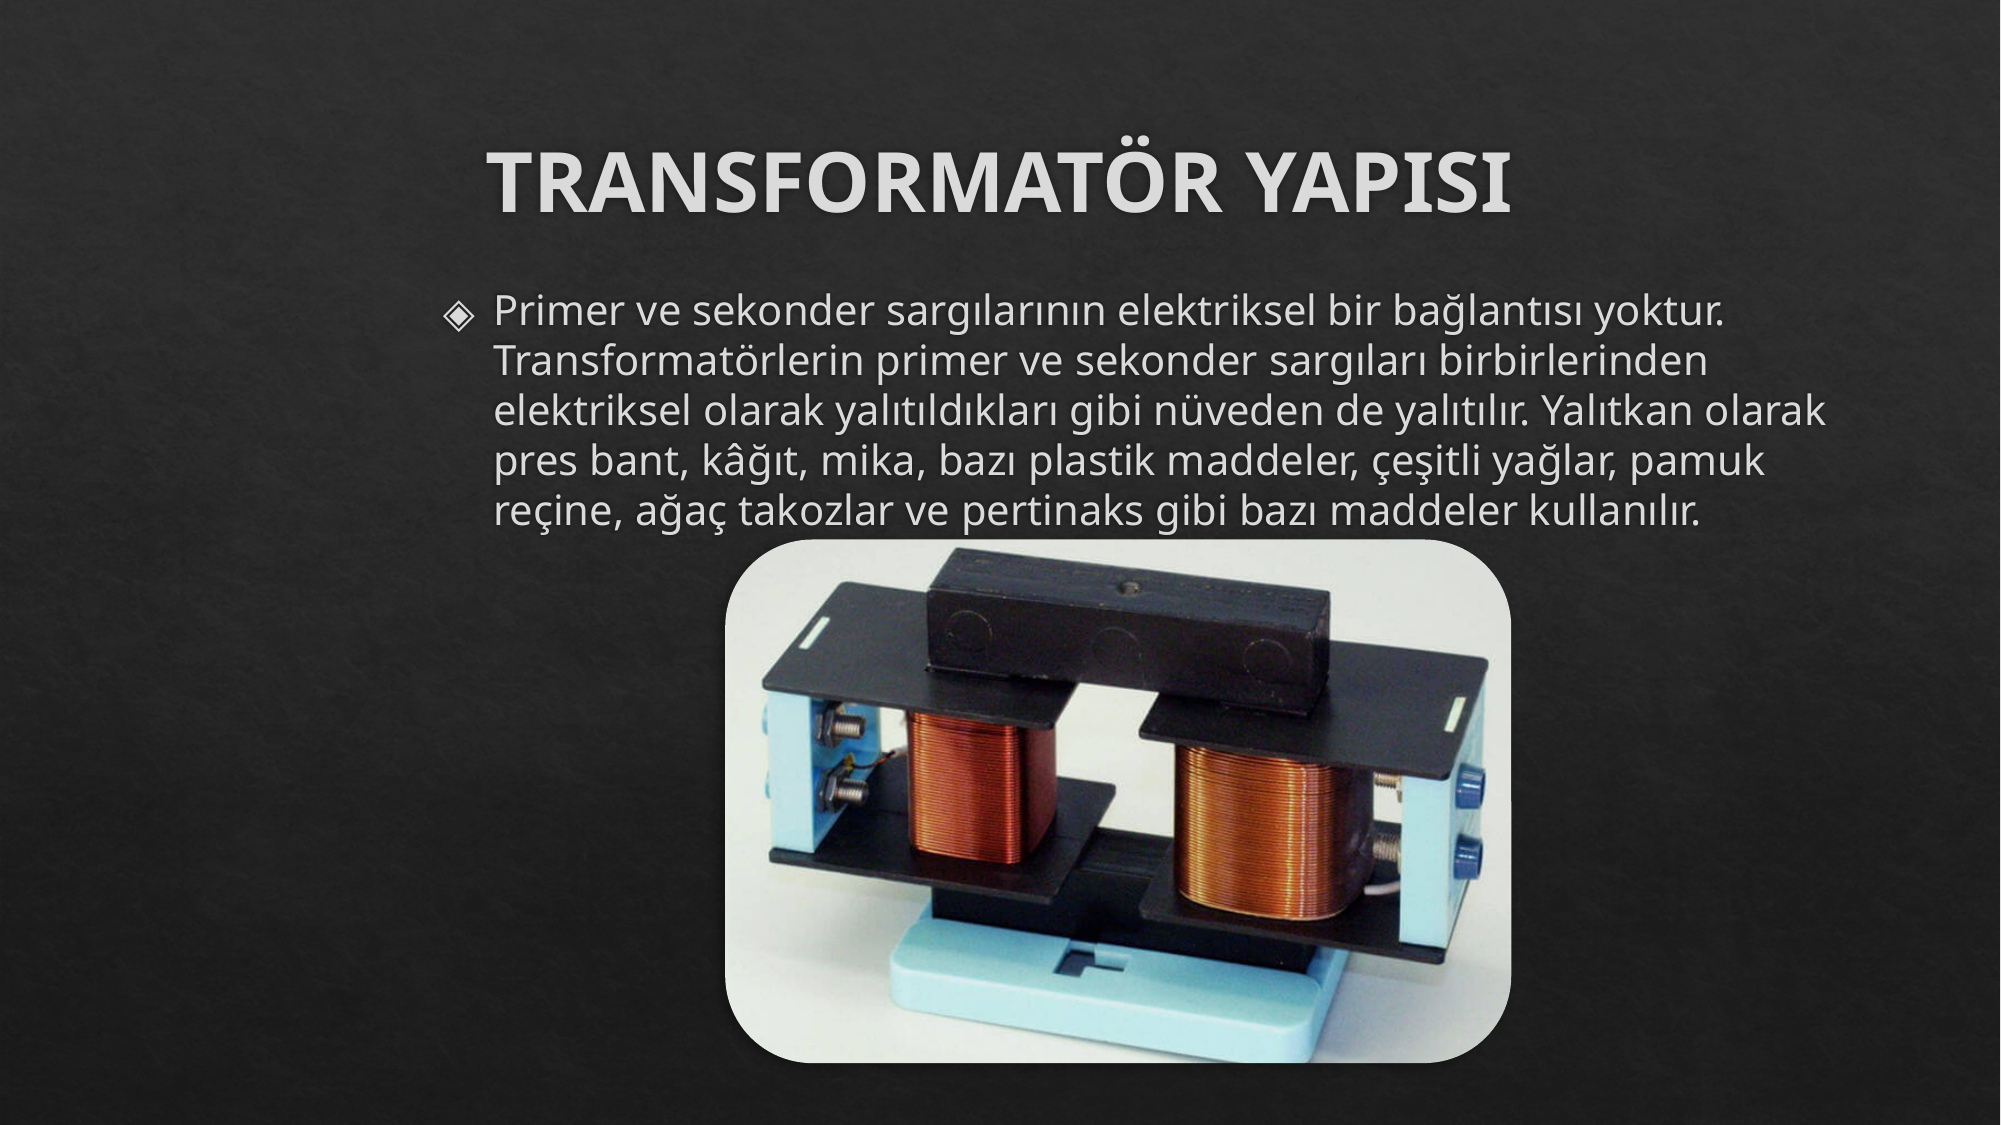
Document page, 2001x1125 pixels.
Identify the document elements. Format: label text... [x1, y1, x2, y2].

list Primer ve sekonder sargılarının elektriksel bir bağlantısı yoktur. Transformatörlerin primer ve sekonder sargıları birbirlerinden elektriksel olarak yalıtıldıkları gibi nüveden de yalıtılır. Yalıtkan olarak pres bant, kâğıt, mika, bazı plastik maddeler, çeşitli yağlar, pamuk reçine, ağaç takozlar ve pertinaks gibi bazı maddeler kullanılır. [421, 276, 1885, 897]
picture [0, 0, 2001, 1125]
title TRANSFORMATÖR YAPISI [149, 99, 1849, 260]
